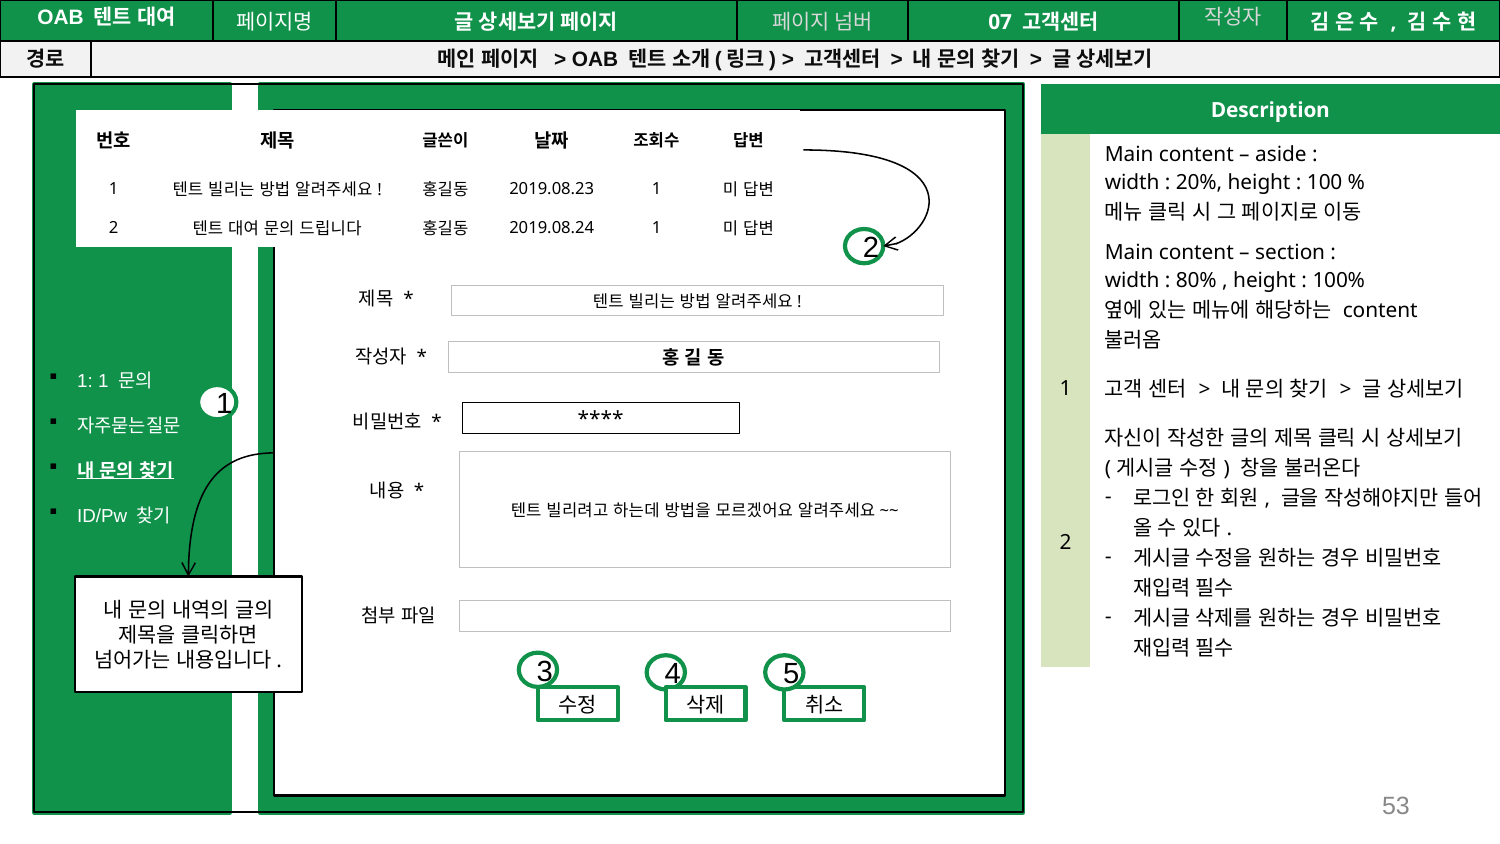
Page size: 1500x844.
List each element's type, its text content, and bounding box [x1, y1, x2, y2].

table_header 글 상세보기 페이지 [337, 1, 736, 40]
table_header 페이지명 [214, 1, 335, 40]
table_cell Main content – aside : width : 20%, height : 100 % 메뉴 클릭 시 그 페이지로 이동 [1090, 134, 1500, 231]
table_cell [1041, 134, 1090, 231]
table_header 07 고객센터 [909, 1, 1178, 40]
table_cell 메인 페이지 > OAB 텐트 소개(링크) > 고객센터 > 내 문의 찾기 > 글 상세보기 [92, 42, 1499, 76]
table_cell 2 [1041, 416, 1090, 667]
table_cell 자신이 작성한 글의 제목 클릭 시 상세보기 (게시글 수정) 창을 불러온다 로그인 한 회원, 글을 작성해야지만 들어 올 수 있다. 게시글 수정을 원하는 경우 비밀번호 재입력 필수 게시글 삭제를 원하는 경우 비밀번호 재입력 필수 [1090, 416, 1500, 667]
table_header 작성자 [1180, 1, 1286, 40]
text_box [794, 157, 892, 239]
table_header Description [1041, 84, 1500, 134]
table_header 김 은 수 , 김 수 현 [1288, 1, 1499, 40]
slide_number 53 [1074, 782, 1425, 827]
table_cell 1 [1041, 359, 1090, 416]
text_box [518, 652, 865, 721]
table_cell Main content – section : width : 80% , height : 100% 옆에 있는 메뉴에 해당하는 content 불러옴 [1090, 231, 1500, 359]
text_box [34, 84, 1024, 813]
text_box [335, 279, 951, 635]
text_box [188, 452, 275, 577]
table_cell 고객 센터 > 내 문의 찾기 > 글 상세보기 [1090, 359, 1500, 416]
table_header 페이지 넘버 [738, 1, 907, 40]
table_header OAB 텐트 대여 [1, 1, 212, 40]
table_cell [1041, 231, 1090, 359]
table_cell 경로 [1, 42, 90, 76]
